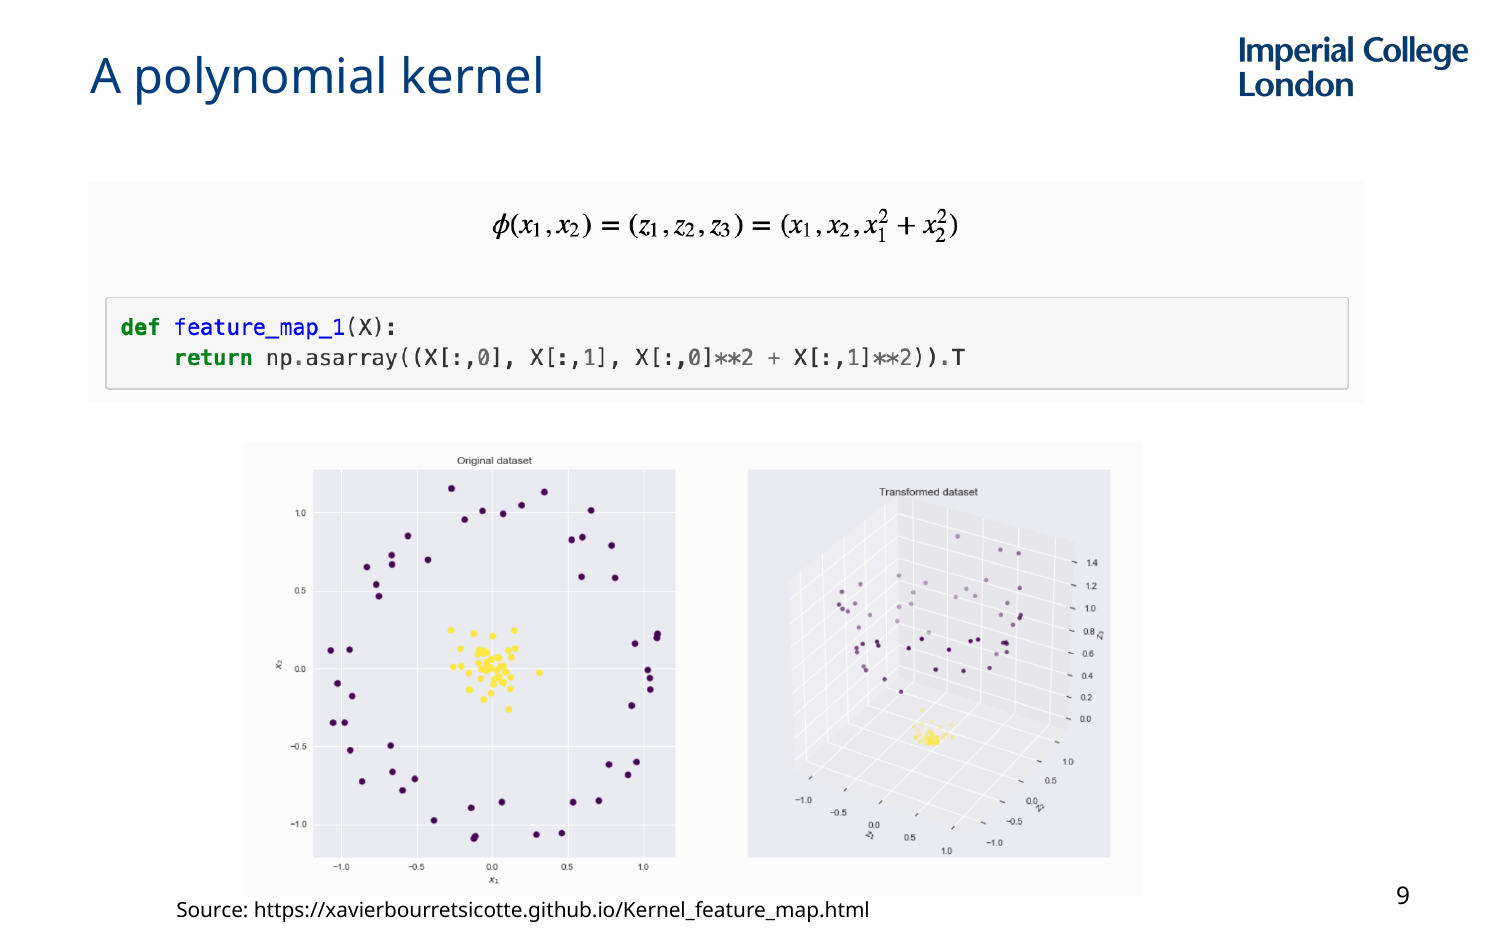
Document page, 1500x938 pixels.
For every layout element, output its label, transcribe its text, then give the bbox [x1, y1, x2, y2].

picture [88, 181, 1364, 403]
title A polynomial kernel [75, 0, 1425, 153]
text_box Source: https://xavierbourretsicotte.github.io/Kernel_feature_map.html [161, 889, 1080, 929]
slide_number 9 [1080, 872, 1426, 920]
picture [1425, 18, 1486, 114]
picture [241, 442, 1143, 897]
